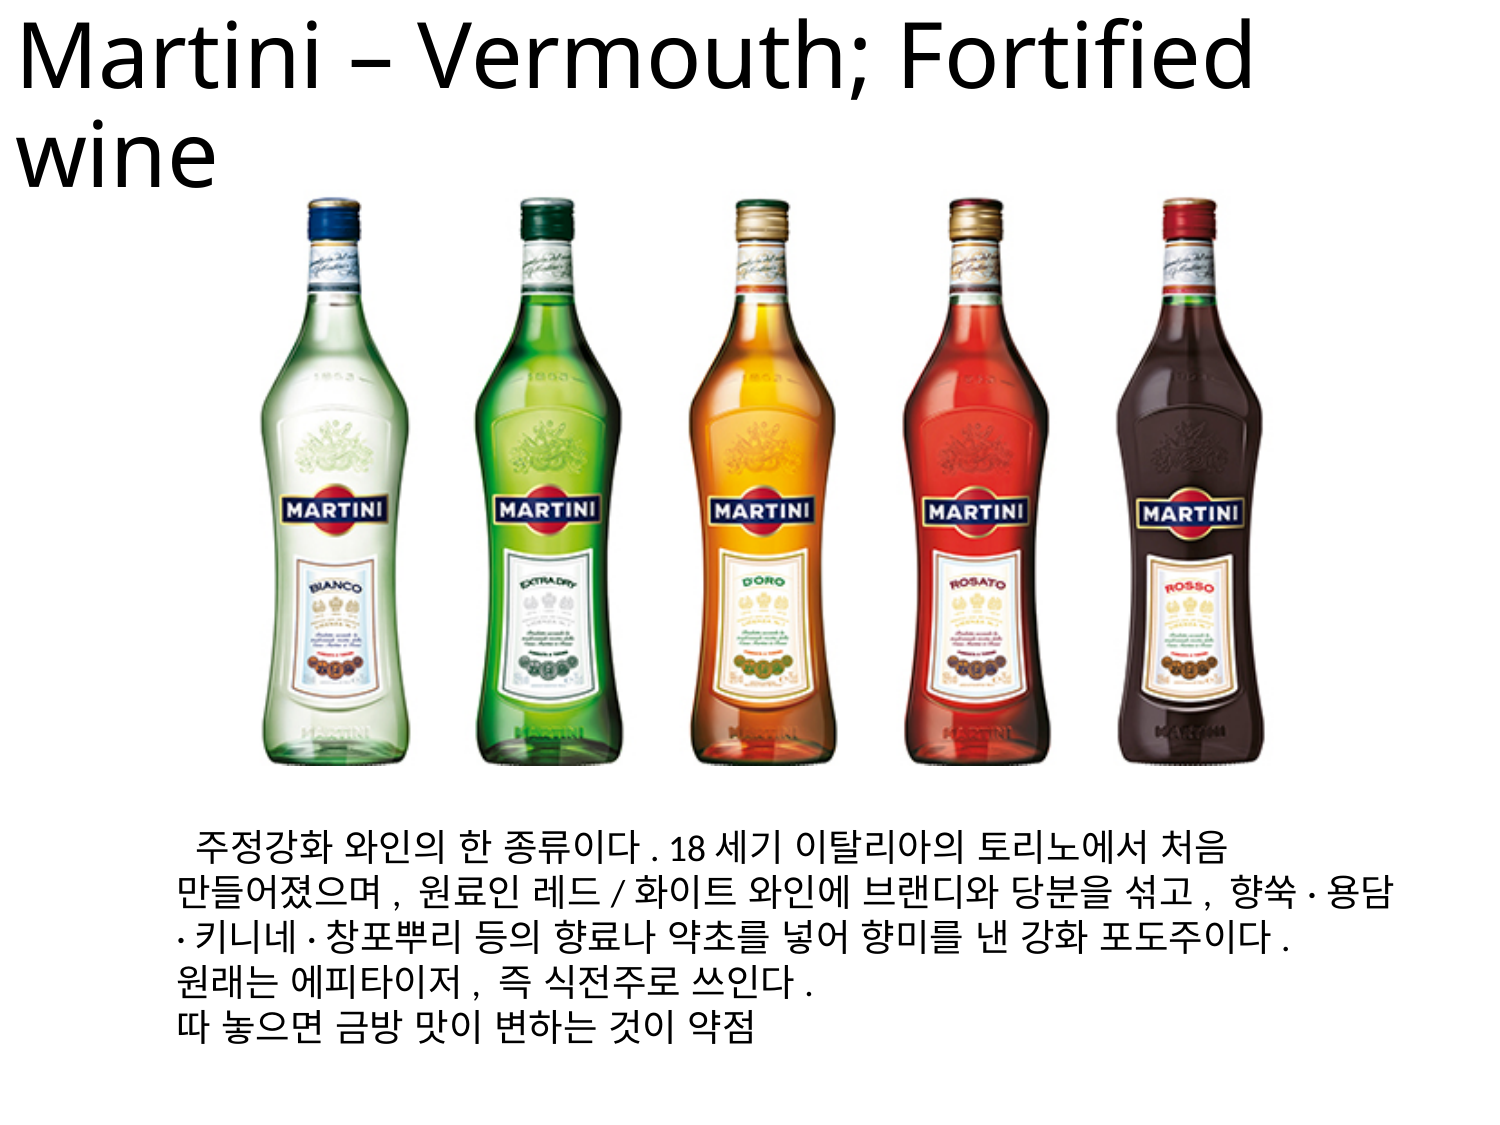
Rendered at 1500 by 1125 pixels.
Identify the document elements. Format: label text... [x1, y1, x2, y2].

title Martini – Vermouth; Fortified wine [0, 0, 1500, 218]
picture [217, 176, 1321, 766]
text_box 주정강화 와인의 한 종류이다. 18세기 이탈리아의 토리노에서 처음 만들어졌으며, 원료인 레드/화이트 와인에 브랜디와 당분을 섞고, 향쑥·용담·키니네·창포뿌리 등의 향료나 약초를 넣어 향미를 낸 강화 포도주이다. 원래는 에피타이저, 즉 식전주로 쓰인다. 따 놓으면 금방 맛이 변하는 것이 약점 [161, 816, 1417, 1057]
